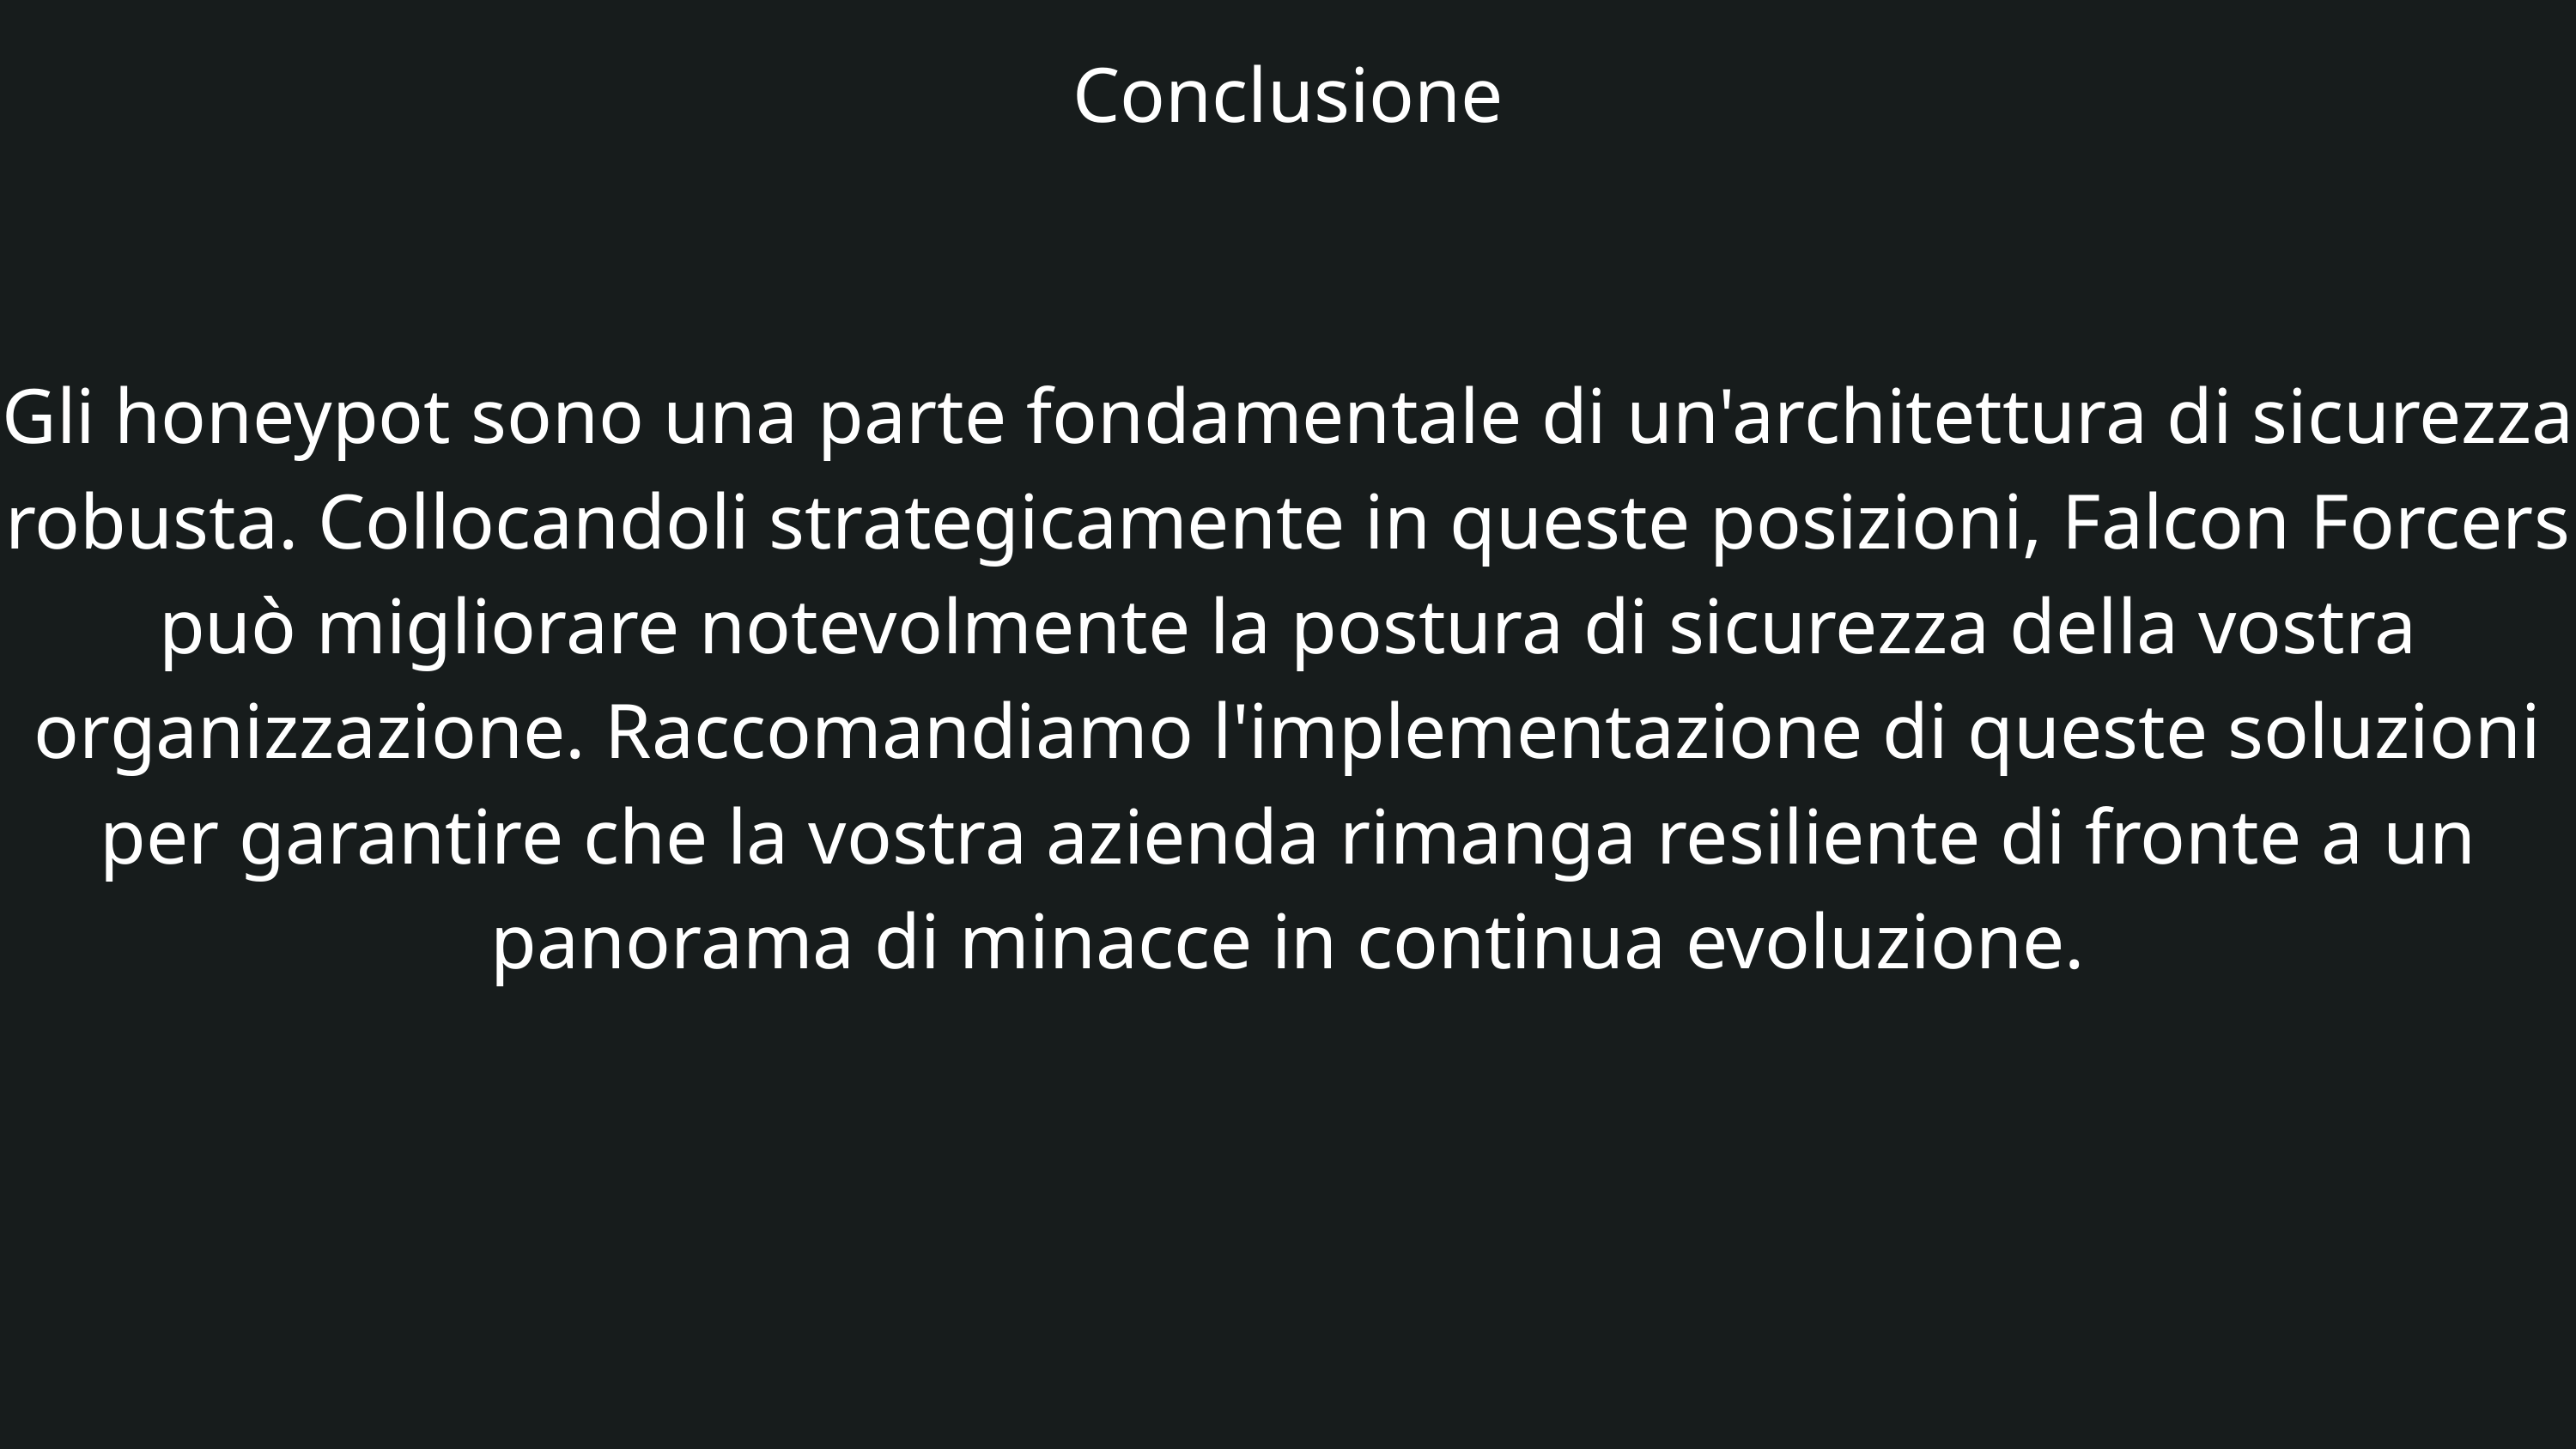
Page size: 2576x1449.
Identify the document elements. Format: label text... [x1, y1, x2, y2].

text_box Conclusione [1054, 32, 1522, 138]
text_box Gli honeypot sono una parte fondamentale di un'architettura di sicurezza robusta. Collocandoli strategicamente in queste posizioni, Falcon Forcers può migliorare notevolmente la postura di sicurezza della vostra organizzazione. Raccomandiamo l'implementazione di queste soluzioni per garantire che la vostra azienda rimanga resiliente di fronte a un panorama di minacce in continua evoluzione. [0, 248, 2576, 985]
